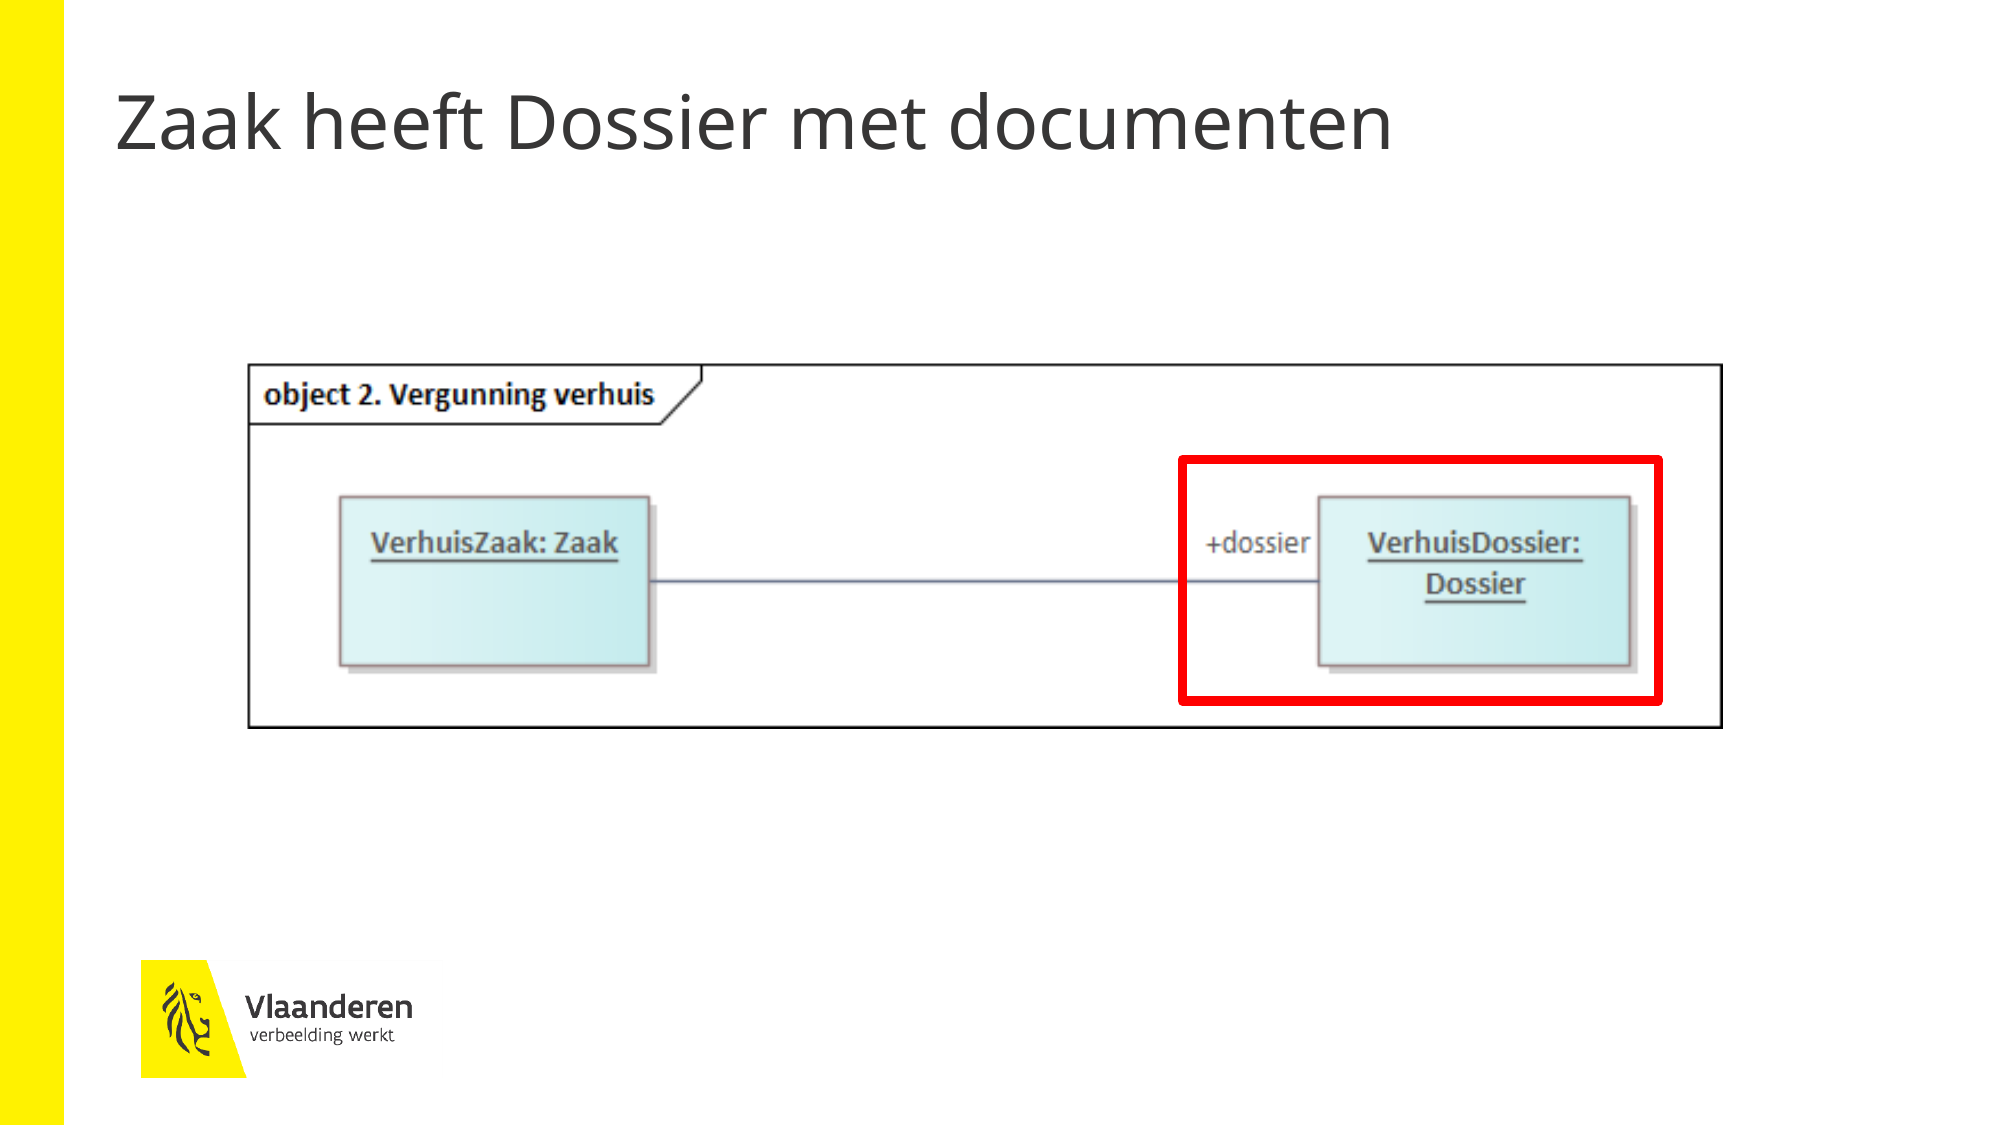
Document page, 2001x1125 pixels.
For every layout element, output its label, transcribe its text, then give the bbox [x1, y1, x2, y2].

title Zaak heeft Dossier met documenten [100, 57, 1723, 241]
picture [141, 960, 443, 1078]
picture [245, 362, 1723, 730]
